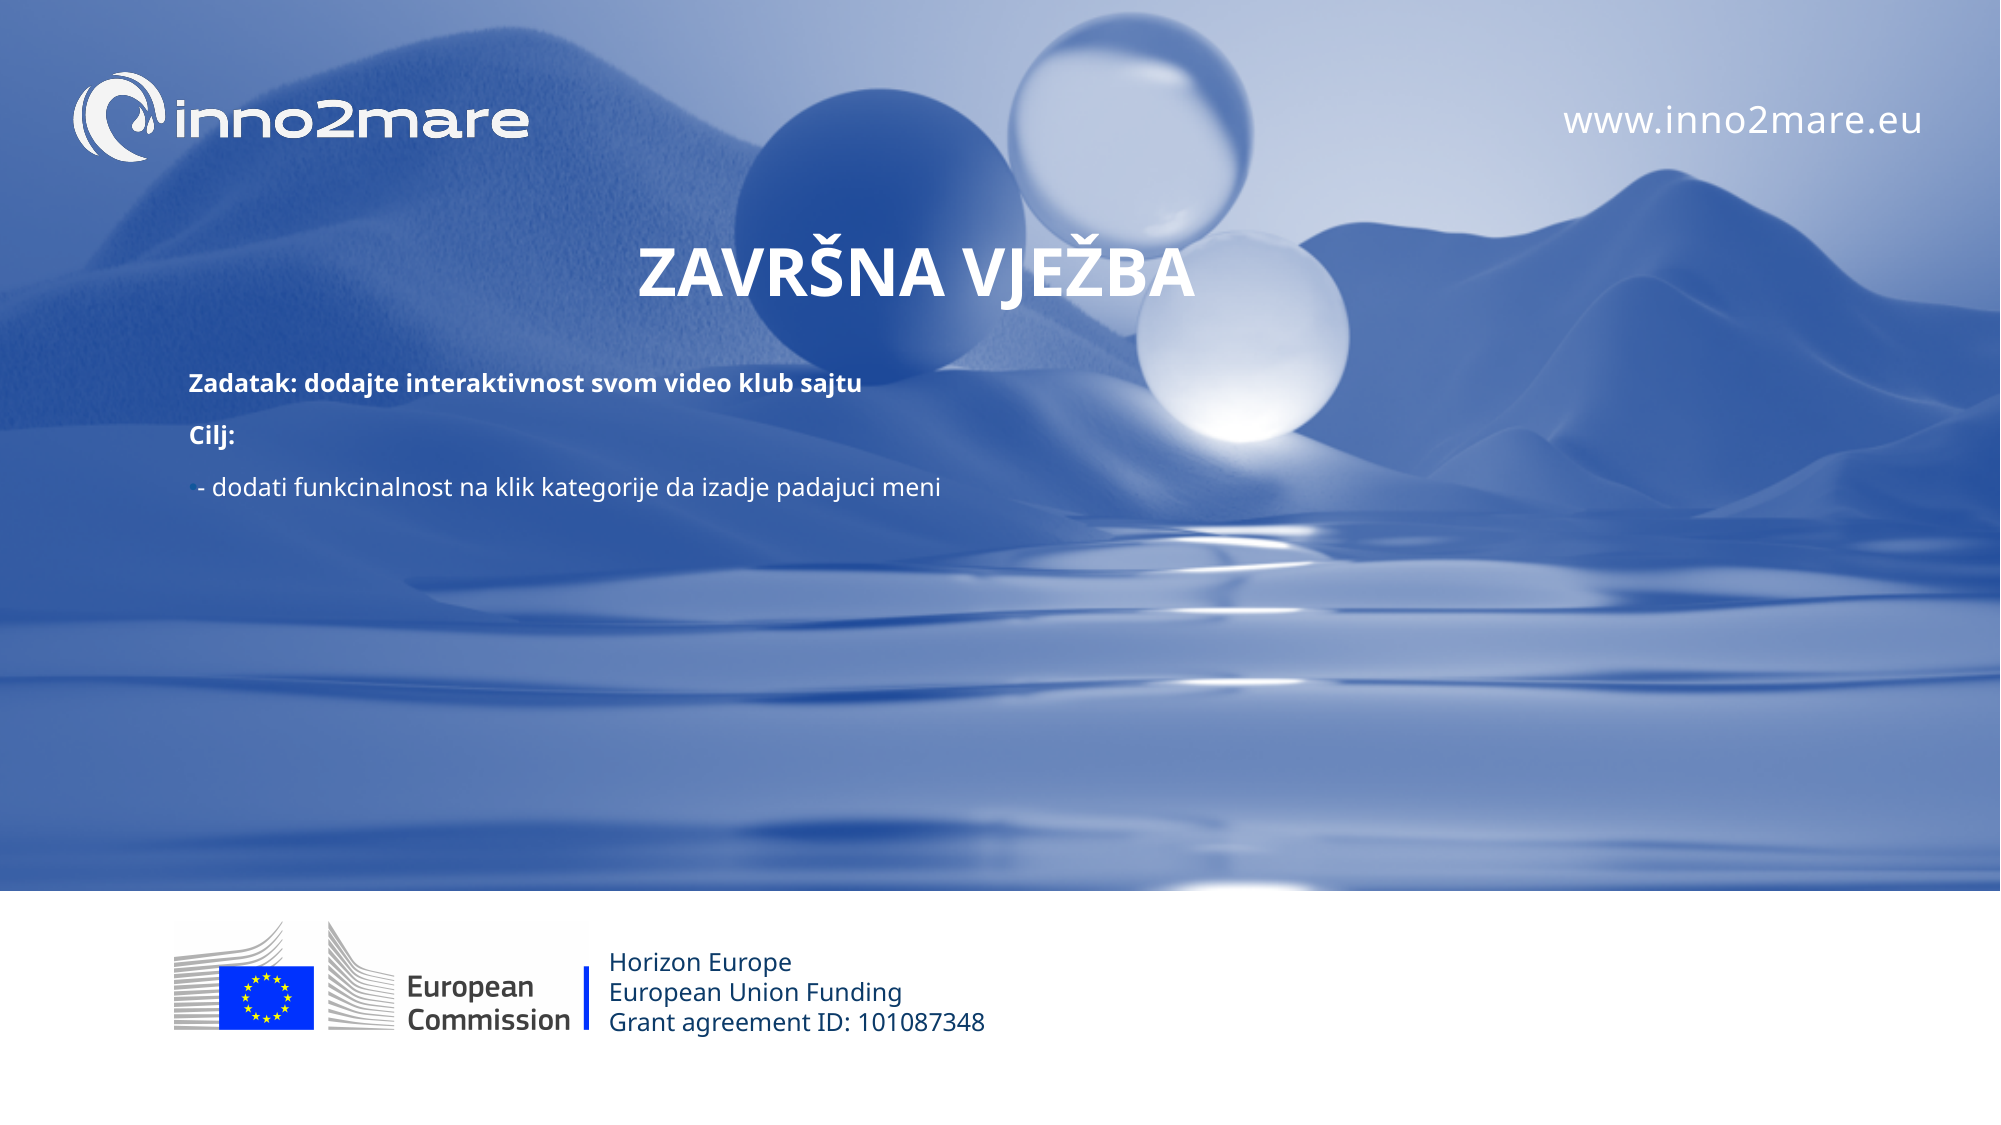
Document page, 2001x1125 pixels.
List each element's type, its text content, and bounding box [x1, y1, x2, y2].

title ZAVRšNA VJEžba [167, 152, 1668, 319]
picture [0, 0, 2000, 891]
picture [174, 921, 589, 1030]
subtitle Zadatak: dodajte interaktivnost svom video klub sajtu Cilj: - dodati funkcinalnost na klik kategorije da izadje padajuci meni [174, 363, 1675, 608]
